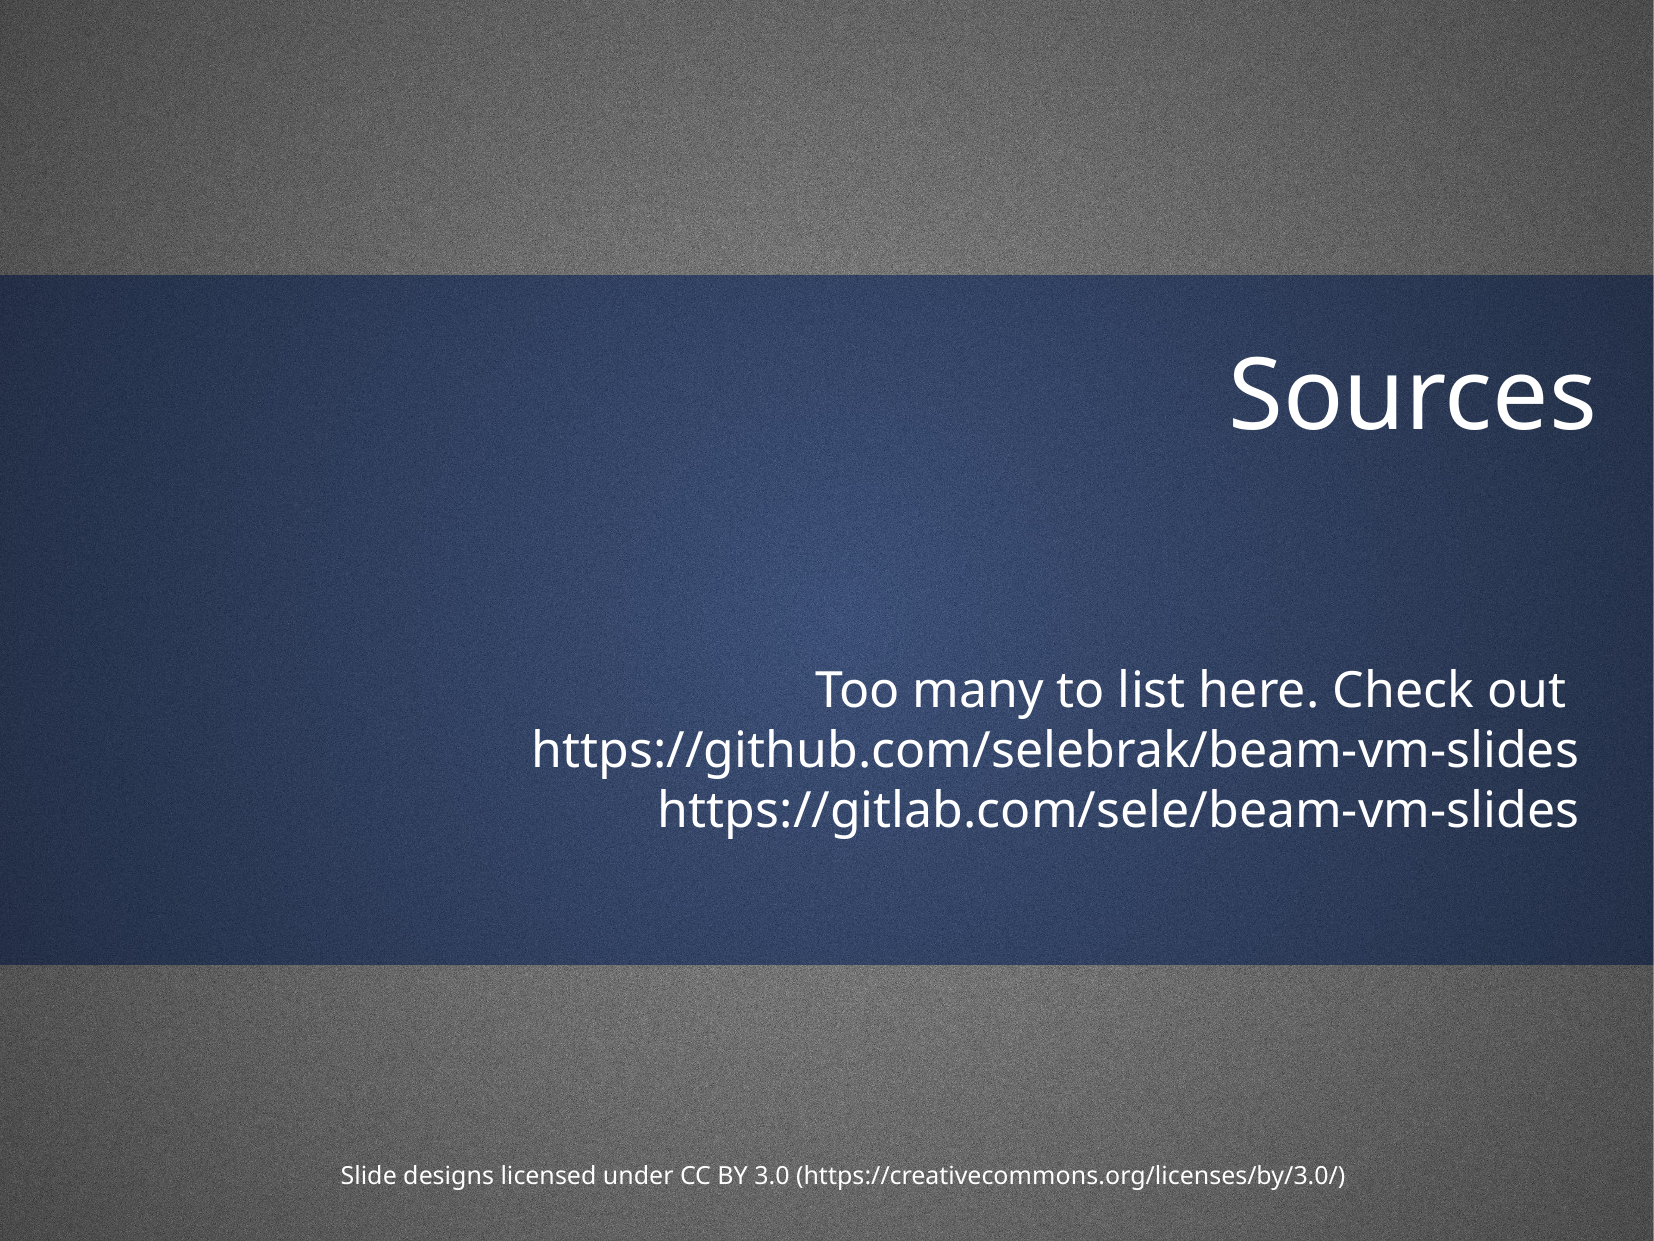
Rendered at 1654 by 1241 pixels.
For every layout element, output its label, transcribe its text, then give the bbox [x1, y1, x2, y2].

text_box Too many to list here. Check out https://github.com/selebrak/beam-vm-slides https://gitlab.com/sele/beam-vm-slides [58, 649, 1595, 852]
text_box Sources [22, 326, 1598, 452]
picture [0, 0, 1654, 1241]
text_box Slide designs licensed under CC BY 3.0 (https://creativecommons.org/licenses/by/3.0/) [75, 1126, 1613, 1197]
